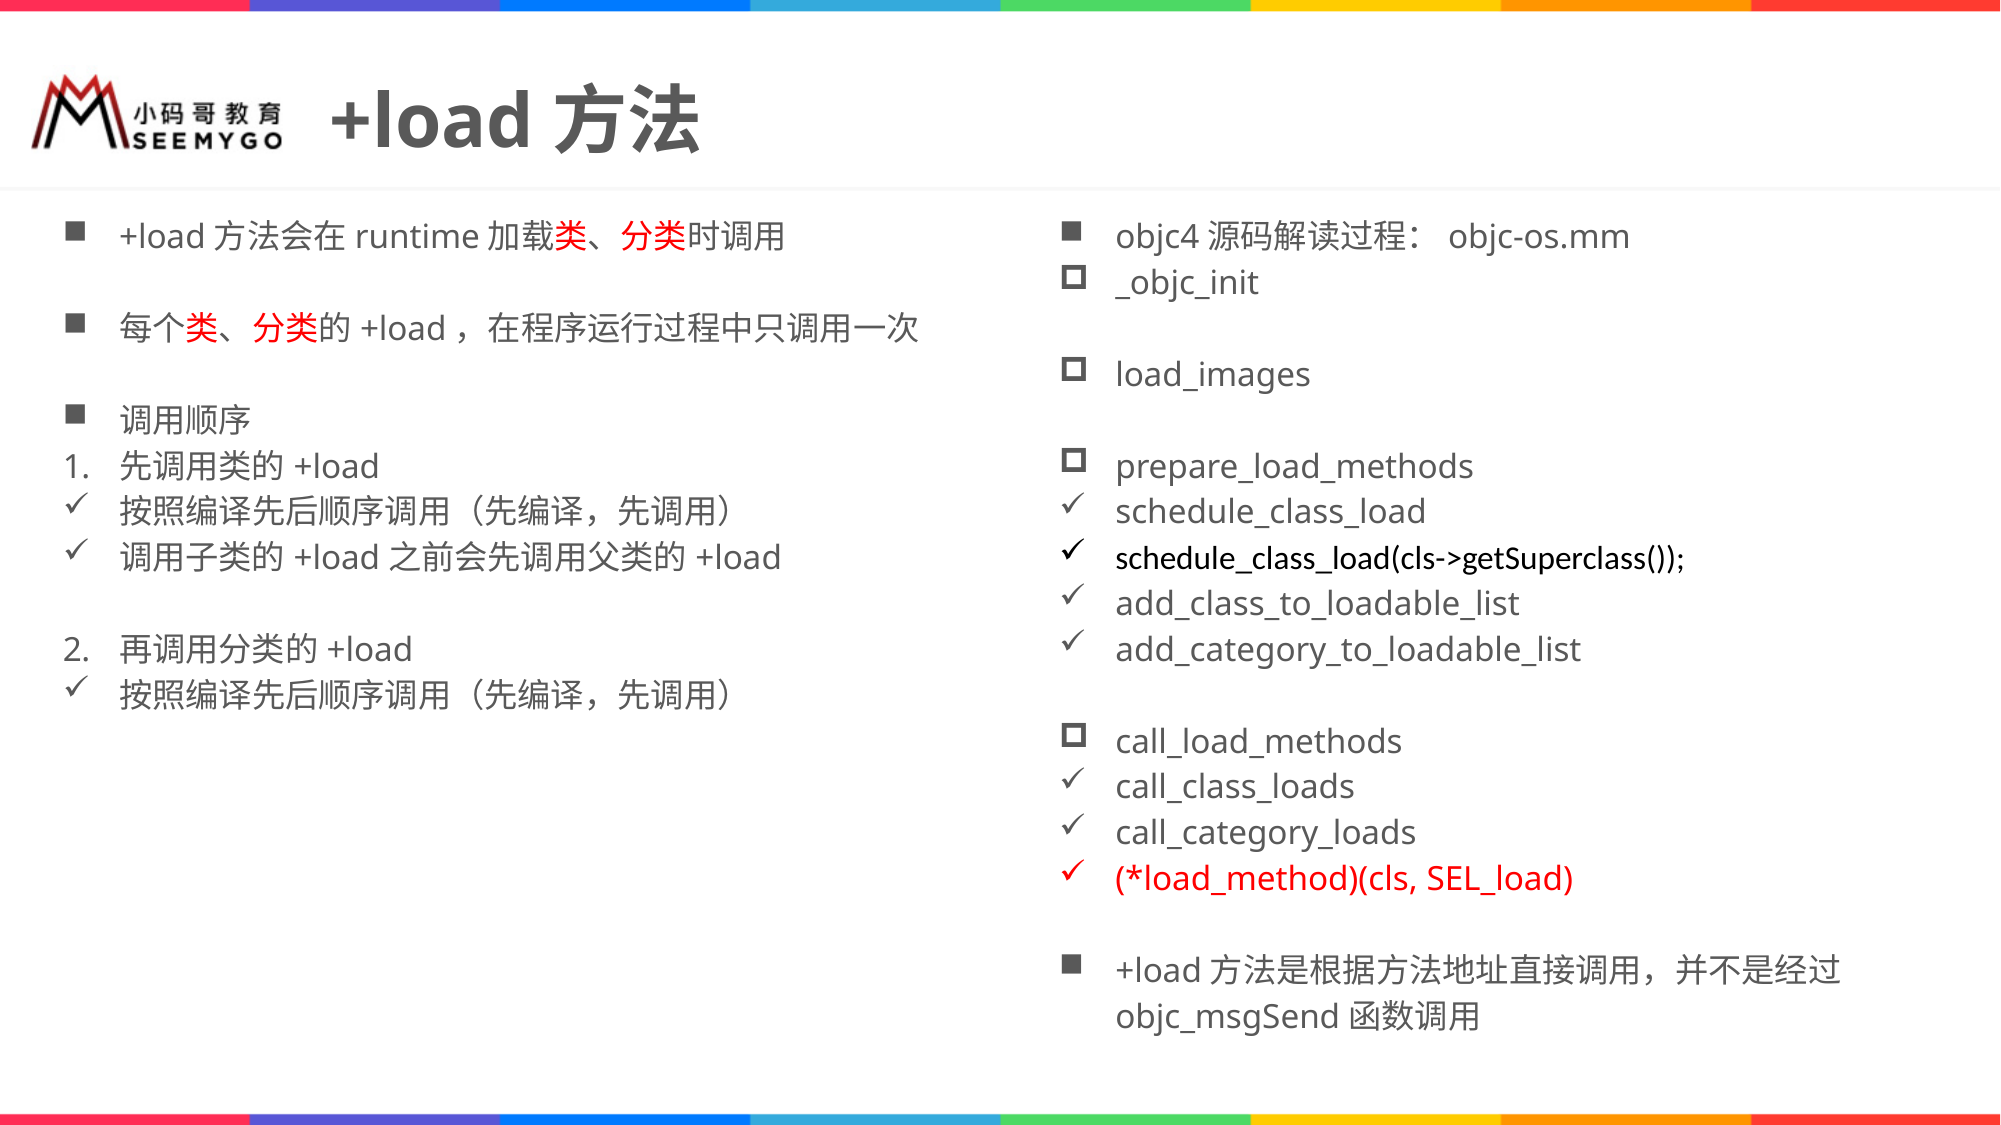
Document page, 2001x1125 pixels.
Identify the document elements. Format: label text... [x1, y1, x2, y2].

text_box objc4源码解读过程：objc-os.mm _objc_init load_images prepare_load_methods schedule_class_load schedule_class_load(cls->getSuperclass()); add_class_to_loadable_list add_category_to_loadable_list call_load_methods call_class_loads call_category_loads (*load_method)(cls, SEL_load) +load方法是根据方法地址直接调用，并不是经过objc_msgSend函数调用 [1044, 202, 1968, 1069]
text_box +load方法会在runtime加载类、分类时调用 每个类、分类的+load，在程序运行过程中只调用一次 调用顺序 先调用类的+load 按照编译先后顺序调用（先编译，先调用） 调用子类的+load之前会先调用父类的+load 再调用分类的+load 按照编译先后顺序调用（先编译，先调用） [48, 202, 942, 1069]
picture [0, 0, 2001, 1125]
title +load方法 [314, 64, 1968, 182]
